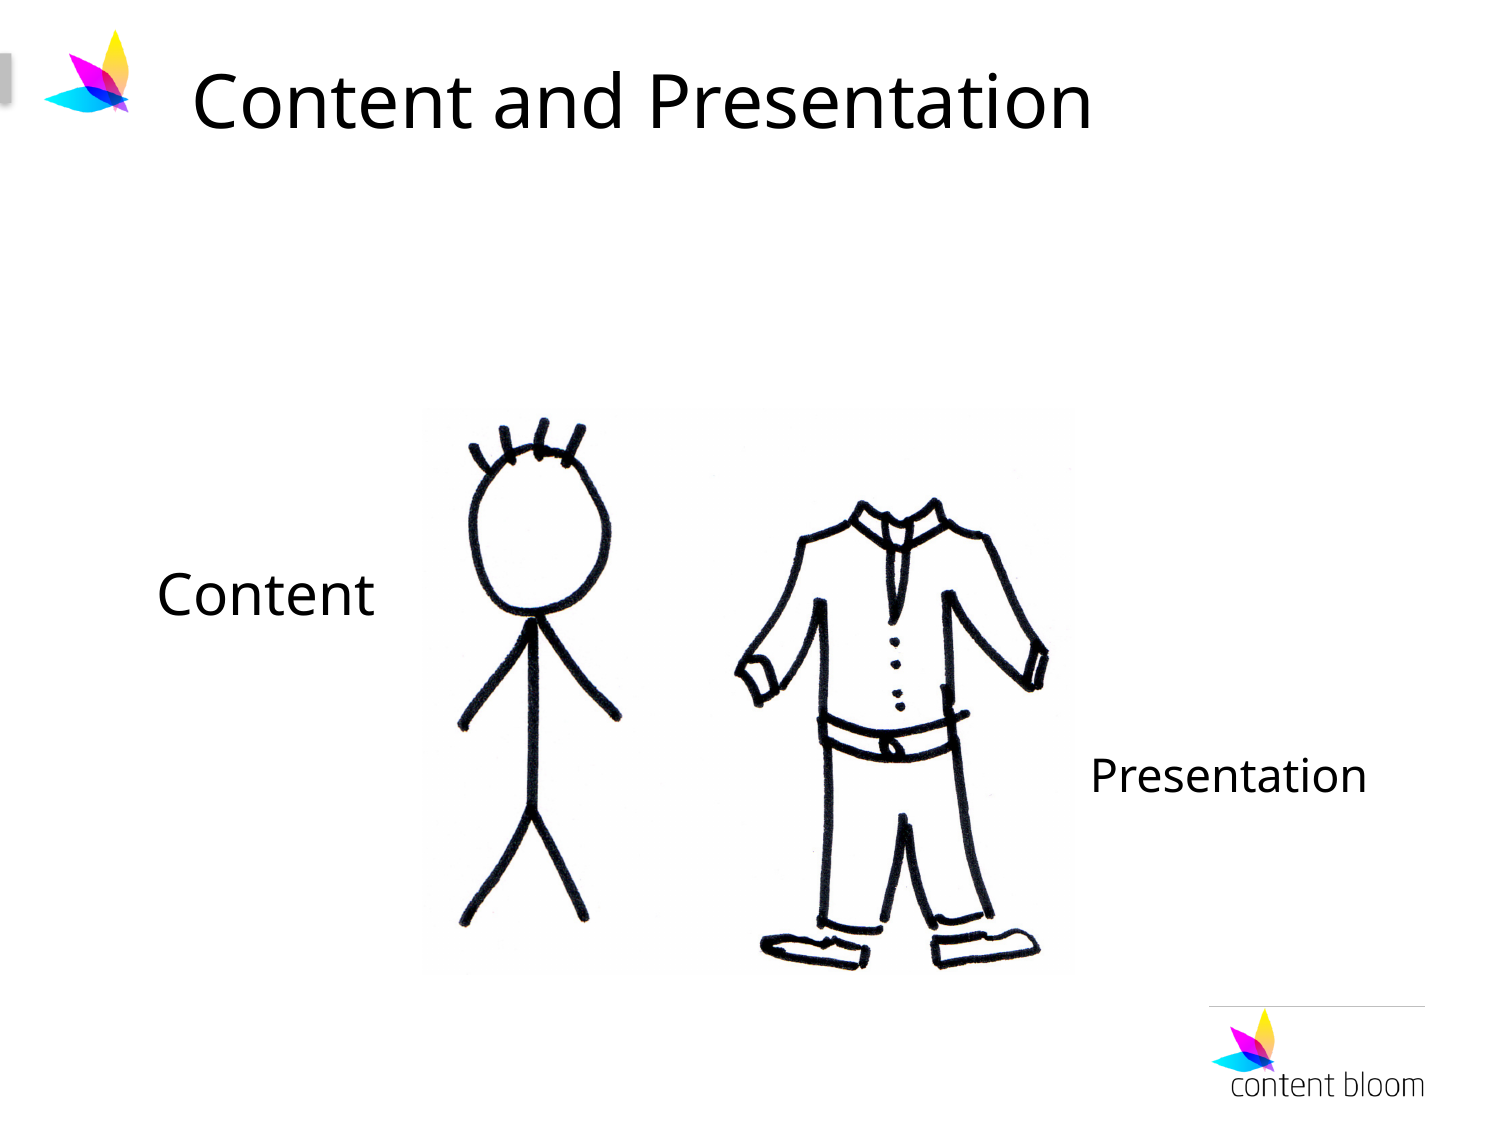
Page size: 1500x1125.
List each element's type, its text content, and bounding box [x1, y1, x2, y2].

picture [43, 28, 129, 113]
picture [1209, 998, 1425, 1107]
list Content [141, 549, 417, 657]
text_box Presentation [1080, 738, 1423, 845]
picture [422, 408, 1076, 975]
title Content and Presentation [176, 35, 1425, 162]
